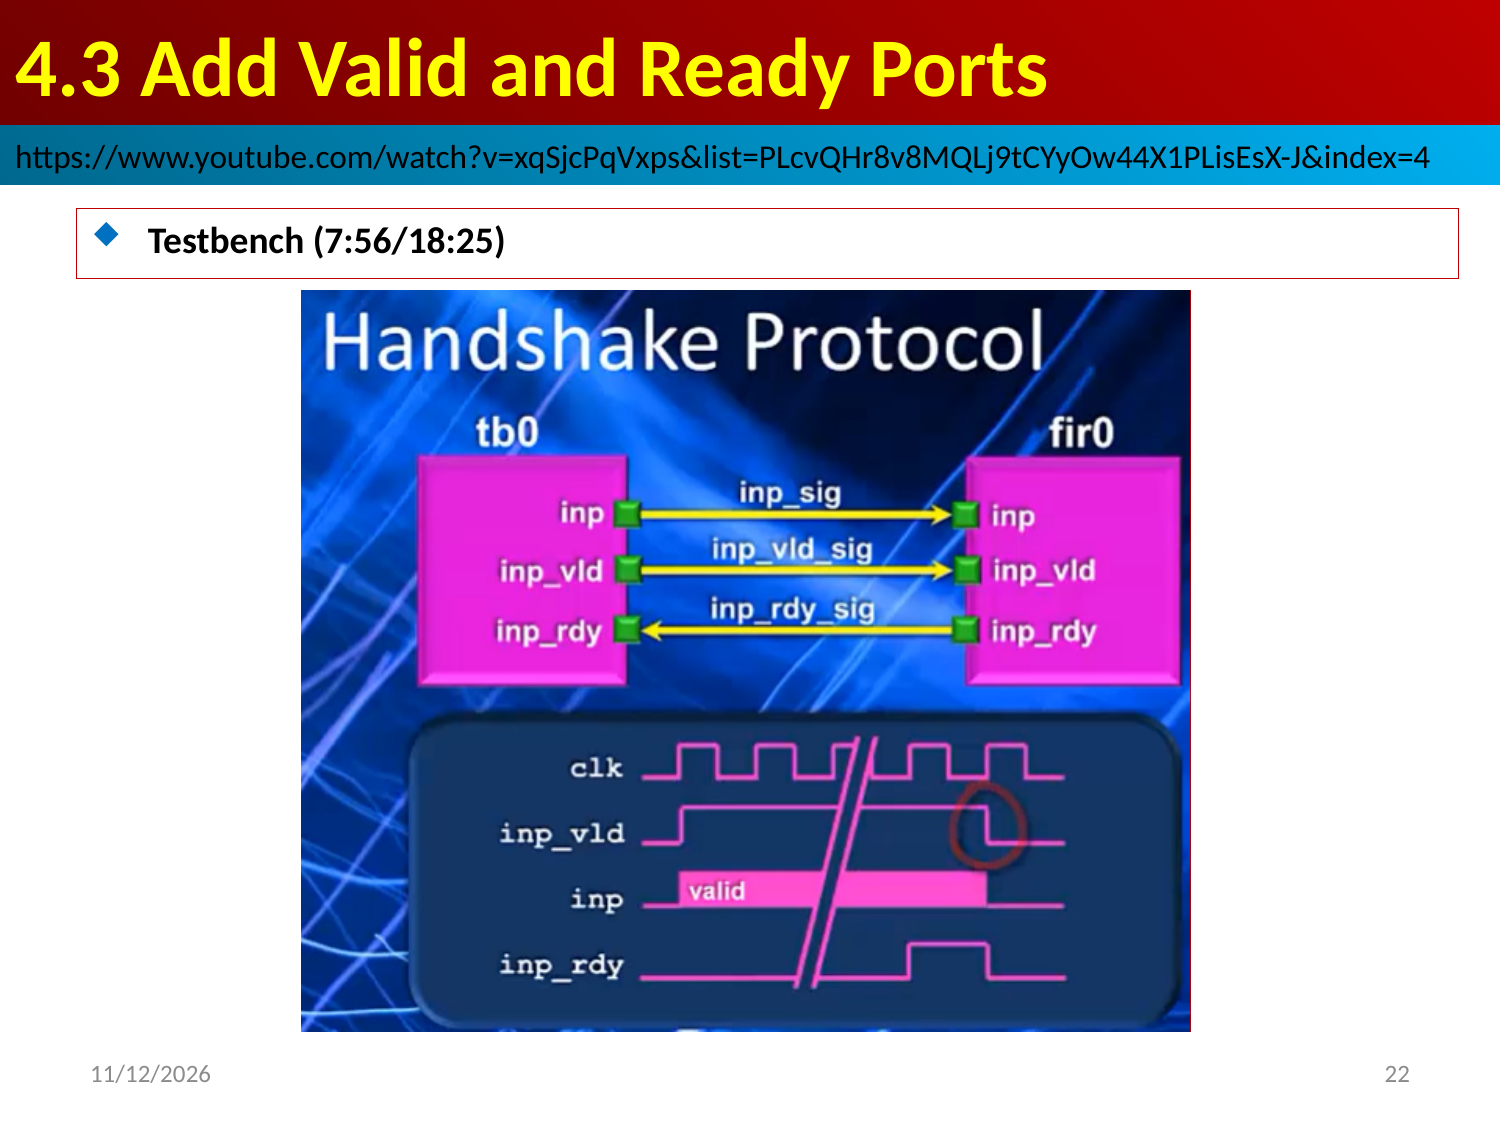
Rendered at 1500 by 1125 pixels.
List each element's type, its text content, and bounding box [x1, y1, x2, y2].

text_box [300, 290, 1191, 1032]
text_box https://www.youtube.com/watch?v=xqSjcPqVxps&list=PLcvQHr8v8MQLj9tCYyOw44X1PLisEsX-J&index=4 [0, 125, 1500, 185]
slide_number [75, 1042, 425, 1103]
subtitle Testbench (7:56/18:25) [76, 208, 1459, 279]
title 4.3 Add Valid and Ready Ports [0, 0, 1500, 125]
slide_number 22 [1074, 1042, 1425, 1103]
